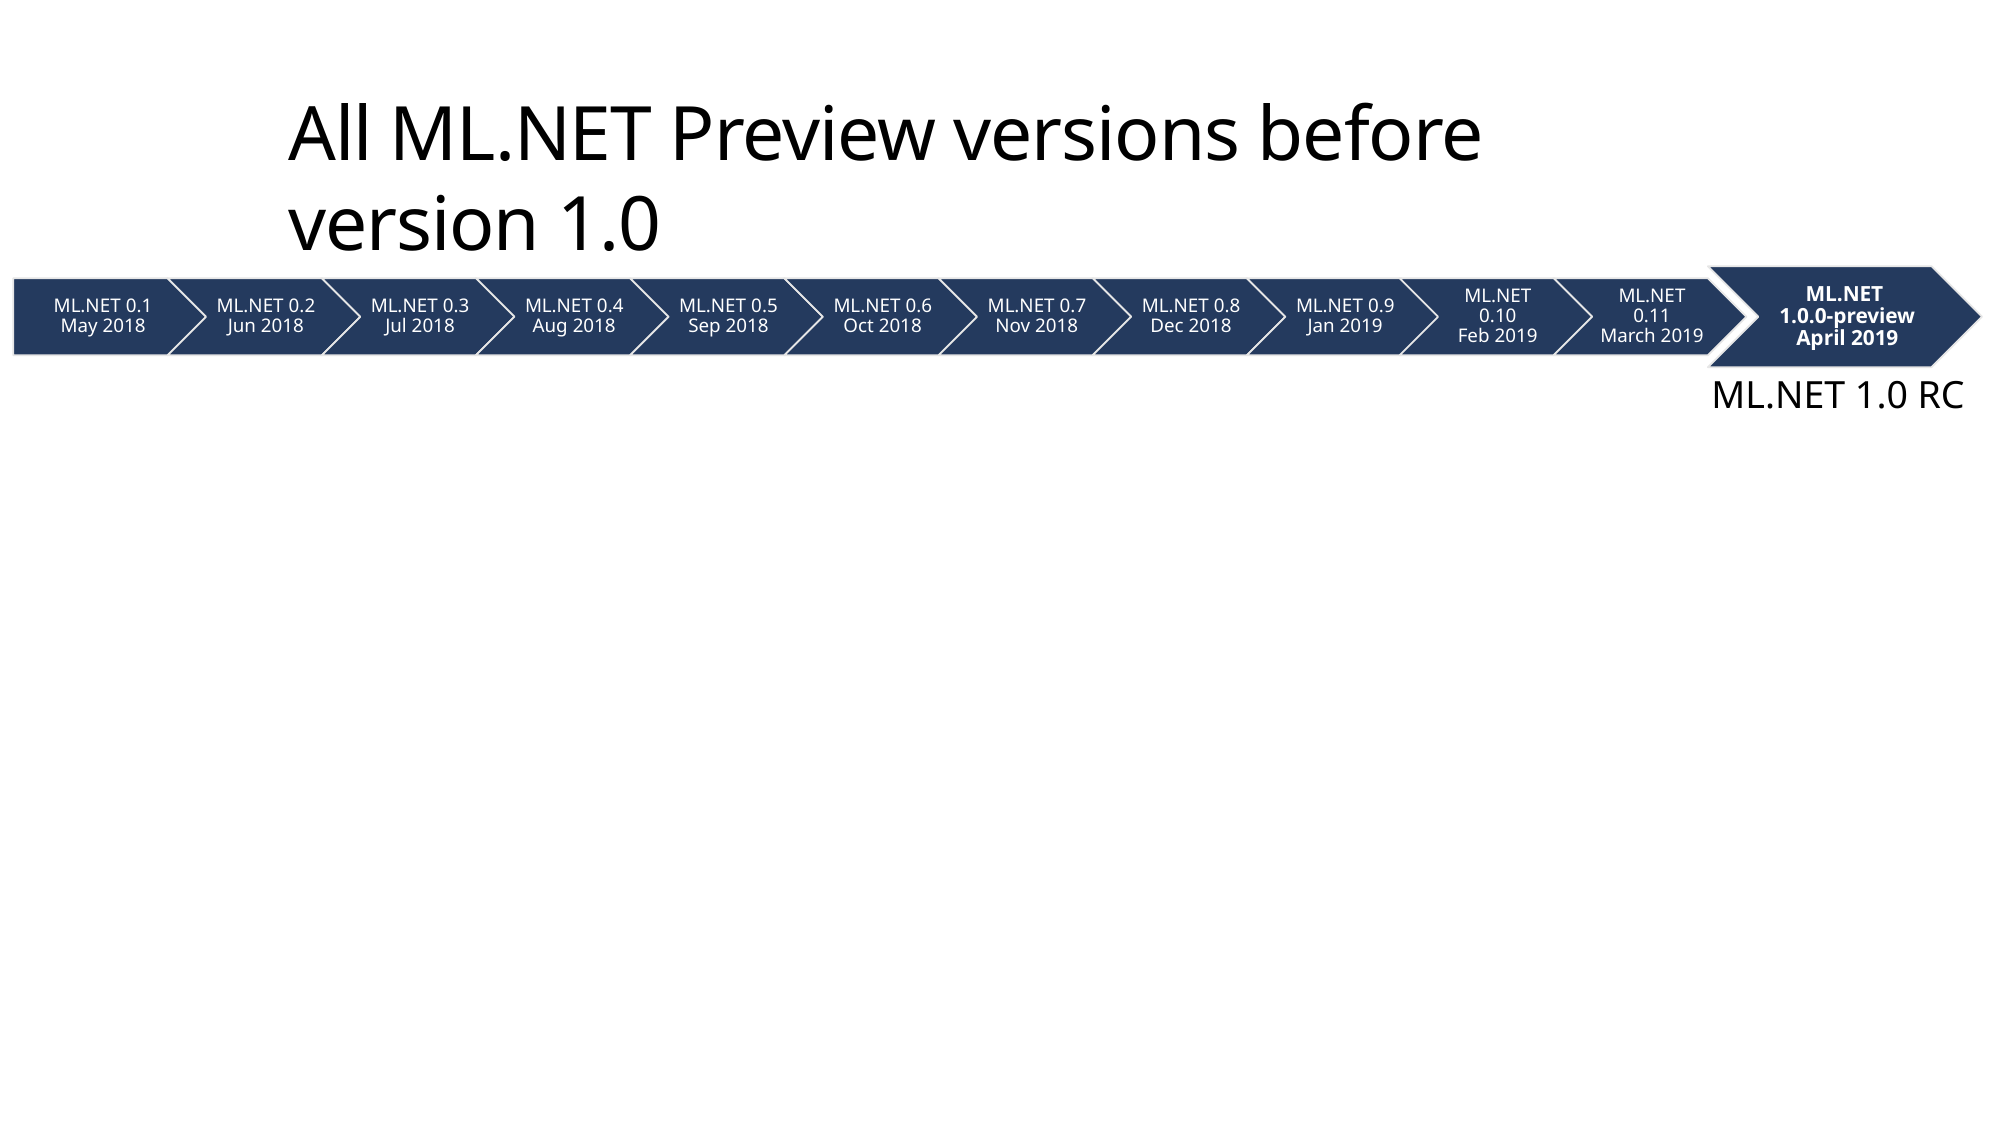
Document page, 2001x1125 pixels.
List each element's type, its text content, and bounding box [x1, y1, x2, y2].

title All ML.NET Preview versions before version 1.0 [288, 84, 1721, 175]
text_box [12, 175, 1985, 459]
